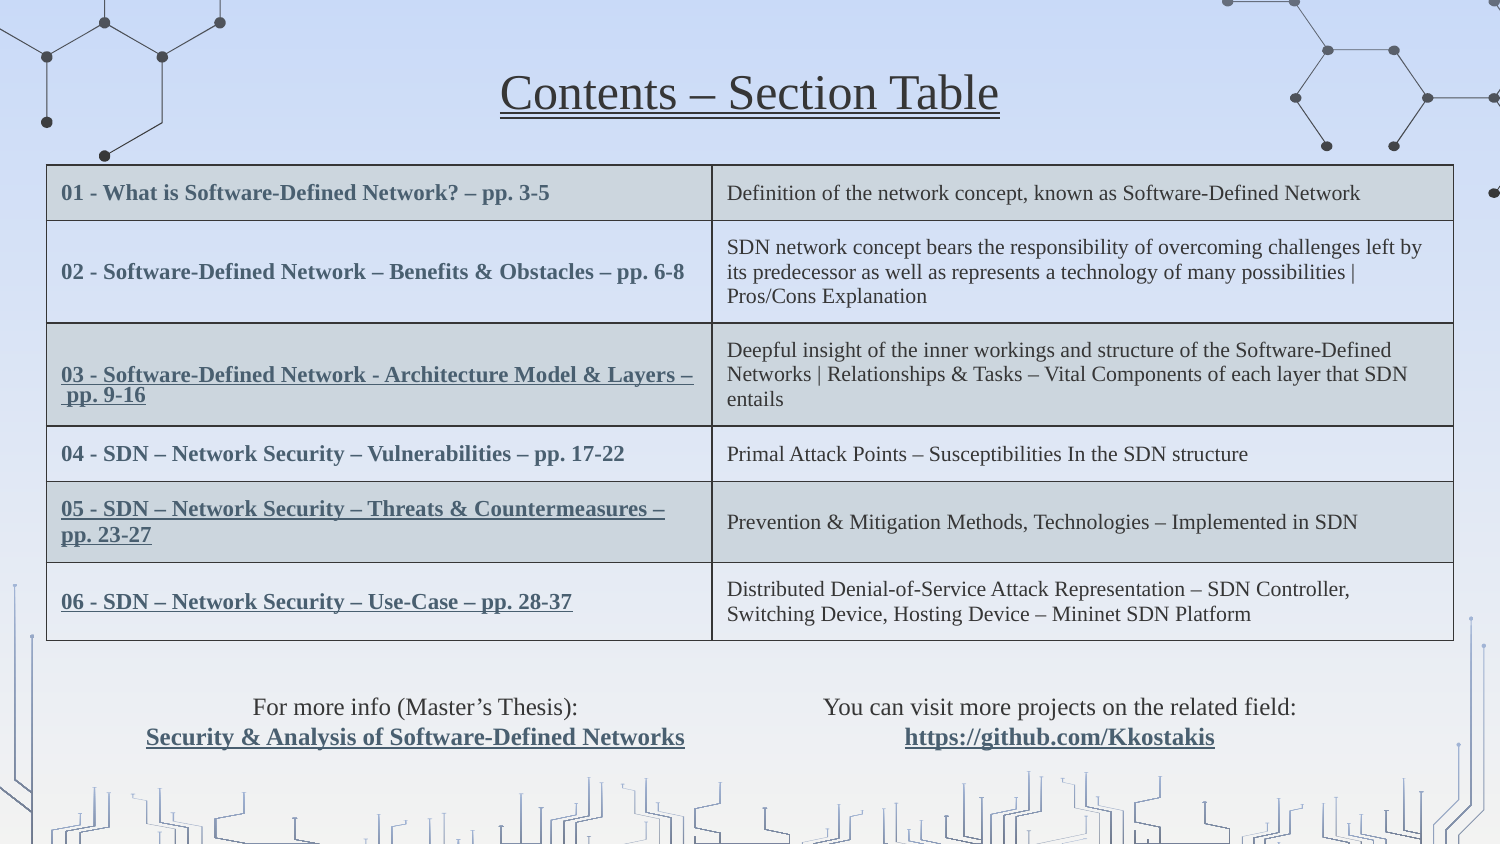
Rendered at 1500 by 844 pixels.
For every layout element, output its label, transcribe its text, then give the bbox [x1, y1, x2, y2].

table_cell 03 - Software-Defined Network - Architecture Model & Layers – pp. 9-16 [47, 324, 711, 425]
table_cell SDN network concept bears the responsibility of overcoming challenges left by its predecessor as well as represents a technology of many possibilities | Pros/Cons Explanation [713, 221, 1453, 322]
table_cell 06 - SDN – Network Security – Use-Case – pp. 28-37 [47, 563, 711, 640]
text_box For more info (Master’s Thesis): Security & Analysis of Software-Defined Networks [105, 675, 726, 752]
title Contents – Section Table [118, 44, 1382, 140]
table_cell Distributed Denial-of-Service Attack Representation – SDN Controller, Switching Device, Hosting Device – Mininet SDN Platform [713, 563, 1453, 640]
table_cell 04 - SDN – Network Security – Vulnerabilities – pp. 17-22 [47, 427, 711, 481]
table_header Definition of the network concept, known as Software-Defined Network [713, 166, 1453, 220]
text_box You can visit more projects on the related field: https://github.com/Kkostakis [749, 675, 1371, 752]
table_cell Primal Attack Points – Susceptibilities In the SDN structure [713, 427, 1453, 481]
table_cell 05 - SDN – Network Security – Threats & Countermeasures – pp. 23-27 [47, 482, 711, 562]
table_header 01 - What is Software-Defined Network? – pp. 3-5 [47, 166, 711, 220]
table_cell 02 - Software-Defined Network – Benefits & Obstacles – pp. 6-8 [47, 221, 711, 322]
table_cell Deepful insight of the inner workings and structure of the Software-Defined Networks | Relationships & Tasks – Vital Components of each layer that SDN entails [713, 324, 1453, 425]
table_cell Prevention & Mitigation Methods, Technologies – Implemented in SDN [713, 482, 1453, 562]
